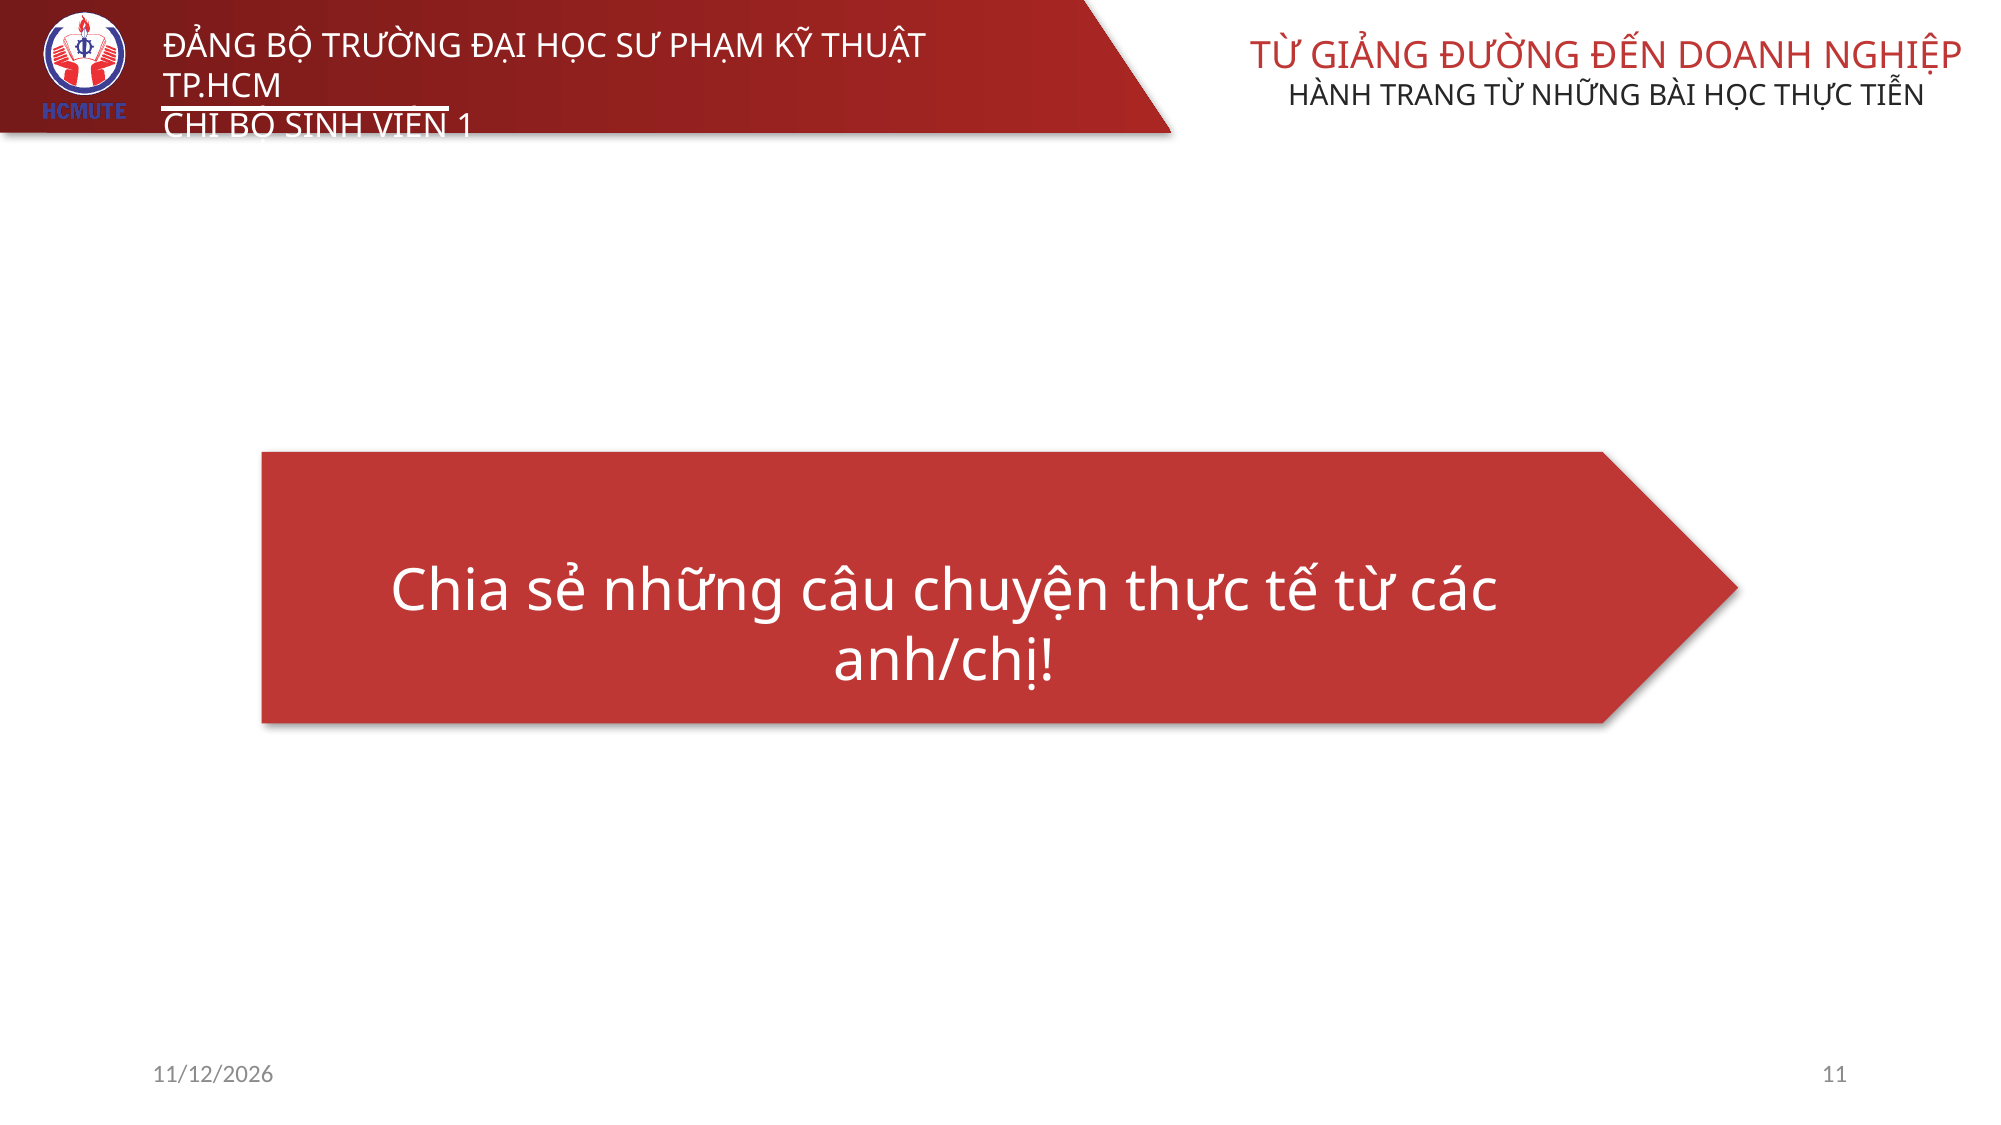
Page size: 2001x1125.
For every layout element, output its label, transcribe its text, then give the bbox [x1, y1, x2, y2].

text_box TỪ GIẢNG ĐƯỜNG ĐẾN DOANH NGHIỆP HÀNH TRANG TỪ NHỮNG BÀI HỌC THỰC TIỄN [1205, 23, 2000, 119]
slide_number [137, 1042, 588, 1103]
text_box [43, 12, 1060, 119]
slide_number 11 [1412, 1042, 1863, 1103]
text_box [261, 451, 1739, 724]
text_box [0, 0, 1174, 134]
